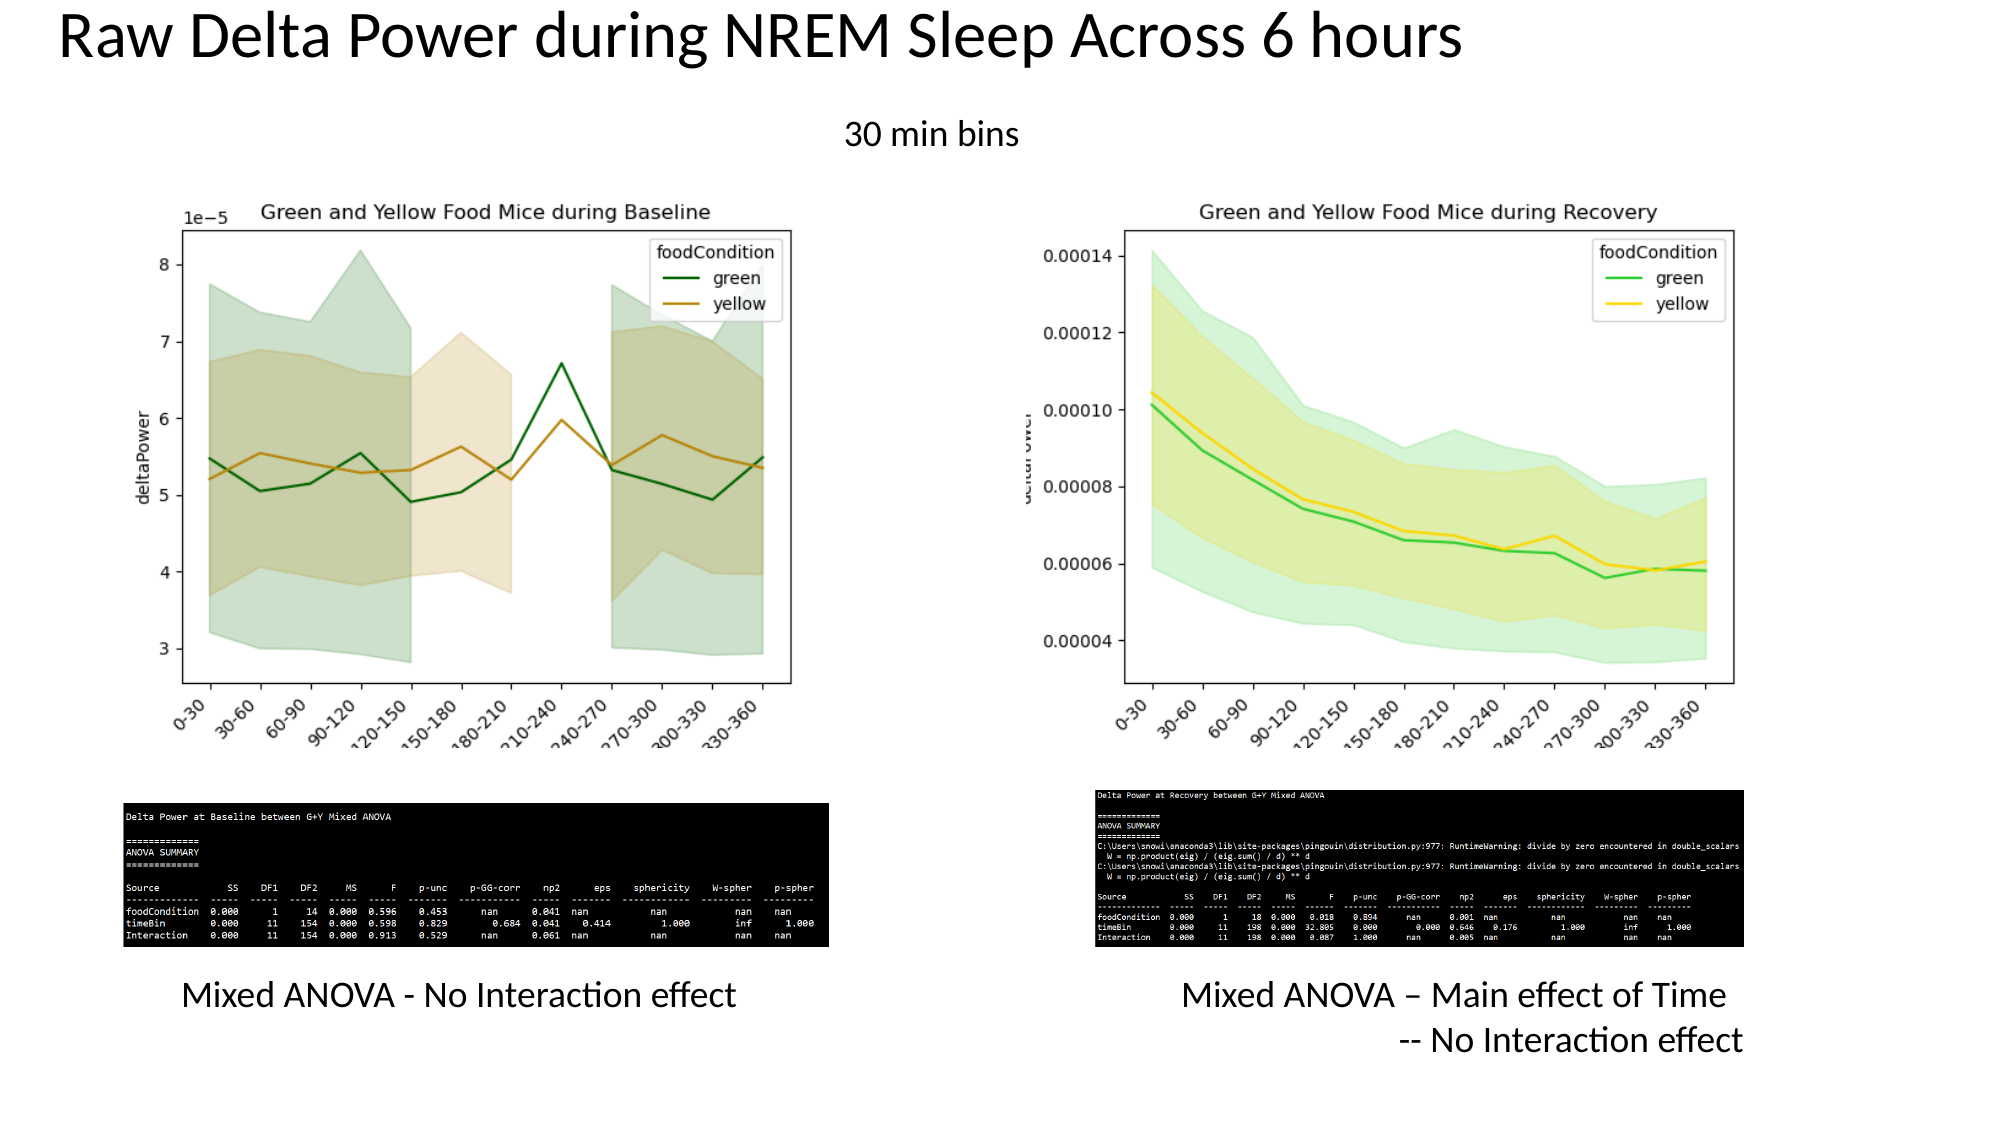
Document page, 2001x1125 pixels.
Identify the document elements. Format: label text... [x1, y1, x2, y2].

text_box 30 min bins [828, 101, 1172, 162]
picture [84, 159, 869, 748]
text_box Mixed ANOVA - No Interaction effect [166, 962, 1000, 1023]
picture [1095, 790, 1744, 947]
picture [1026, 159, 1812, 748]
text_box Raw Delta Power during NREM Sleep Across 6 hours [44, 0, 1549, 79]
picture [123, 803, 829, 947]
text_box Mixed ANOVA – Main effect of Time -- No Interaction effect [1166, 962, 2000, 1068]
